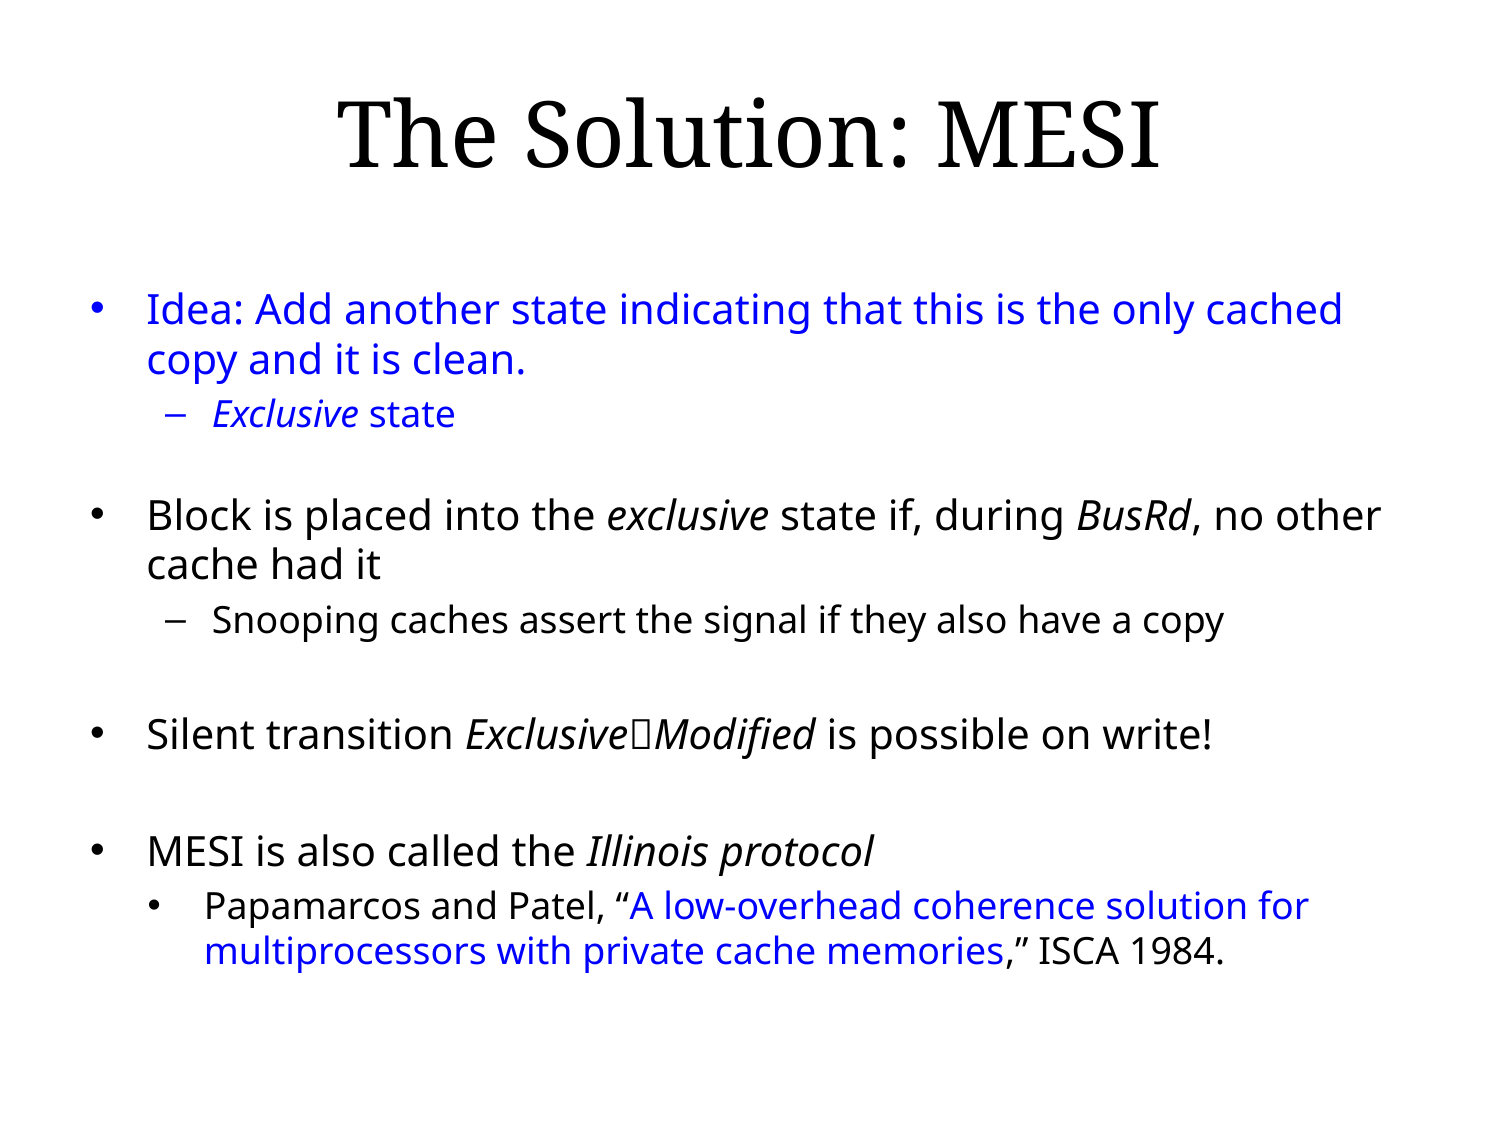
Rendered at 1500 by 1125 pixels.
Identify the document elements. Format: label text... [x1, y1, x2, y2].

list Idea: Add another state indicating that this is the only cached copy and it is clean. Exclusive state Block is placed into the exclusive state if, during BusRd, no other cache had it Snooping caches assert the signal if they also have a copy Silent transition ExclusiveModified is possible on write! MESI is also called the Illinois protocol Papamarcos and Patel, “A low-overhead coherence solution for multiprocessors with private cache memories,” ISCA 1984. [75, 275, 1425, 993]
title The Solution: MESI [75, 37, 1425, 225]
